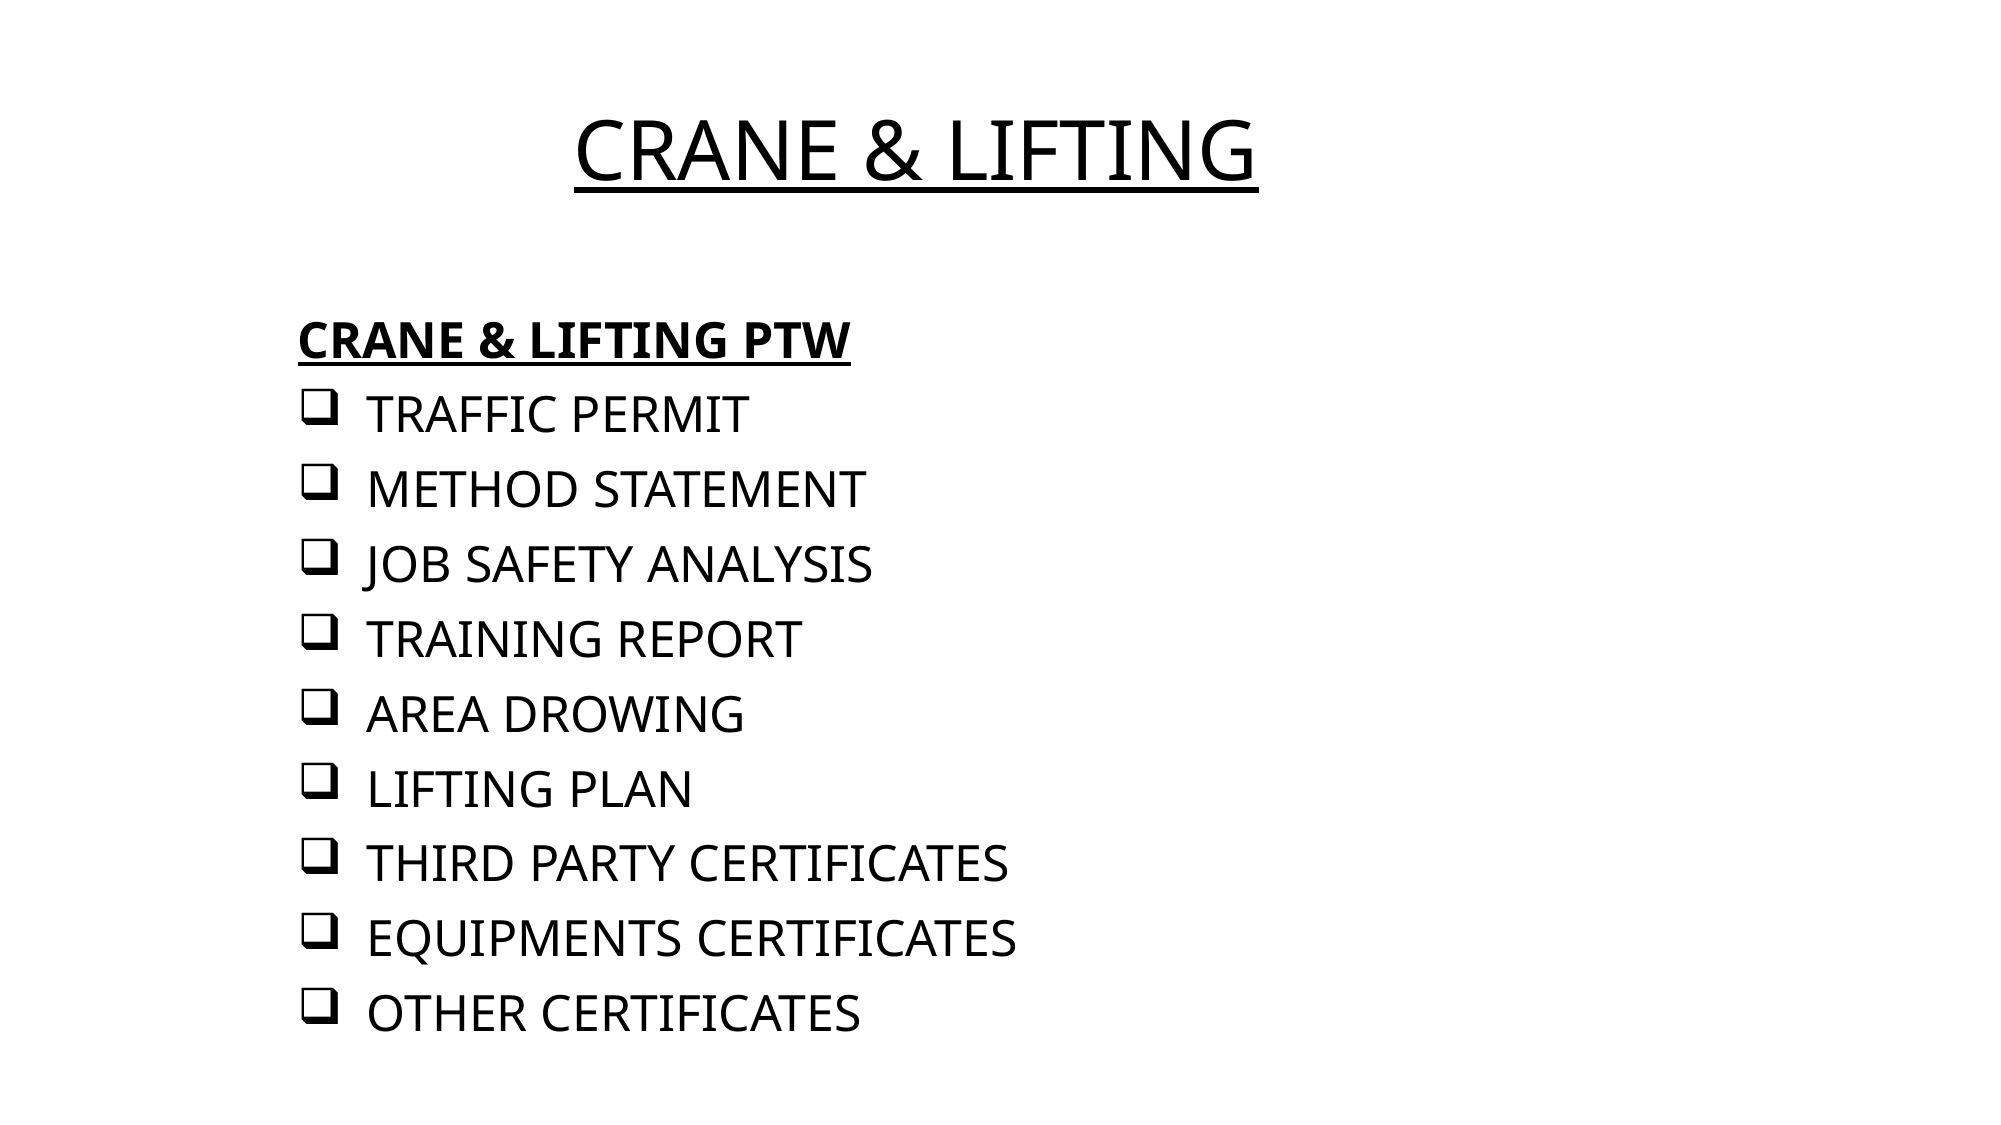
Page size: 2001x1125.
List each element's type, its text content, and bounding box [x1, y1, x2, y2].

subtitle CRANE & LIFTING PTW TRAFFIC PERMIT METHOD STATEMENT JOB SAFETY ANALYSIS TRAINING REPORT AREA DROWING LIFTING PLAN THIRD PARTY CERTIFICATES EQUIPMENTS CERTIFICATES OTHER CERTIFICATES [282, 307, 1745, 1125]
title CRANE & LIFTING [262, 93, 1540, 207]
